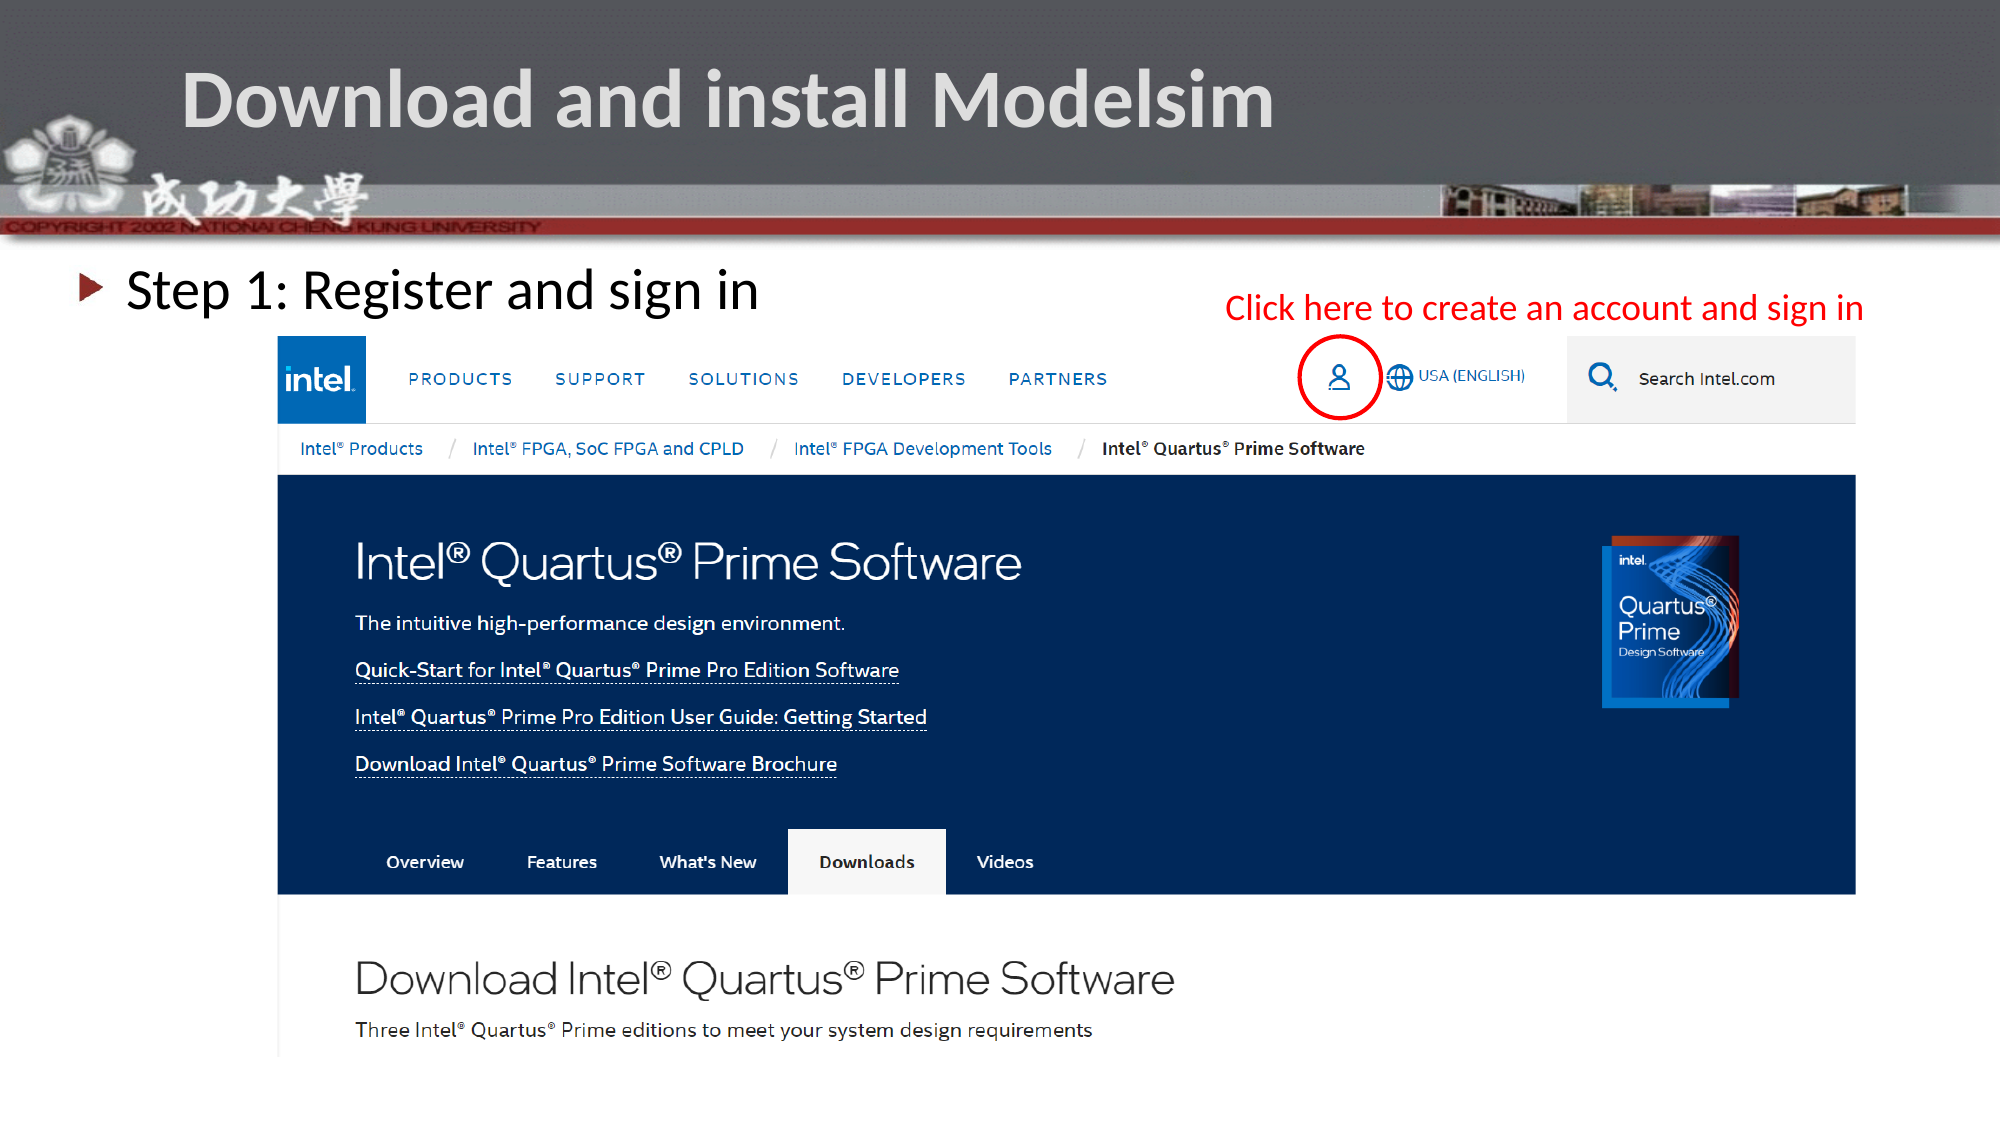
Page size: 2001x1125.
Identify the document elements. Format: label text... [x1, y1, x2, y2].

title Download and install Modelsim [166, 0, 1967, 188]
text_box Click here to create an account and sign in [1210, 275, 1881, 336]
list Step 1: Register and sign in [54, 243, 1961, 1083]
picture [277, 336, 1856, 1058]
picture [0, 0, 2000, 250]
picture [69, 265, 111, 307]
